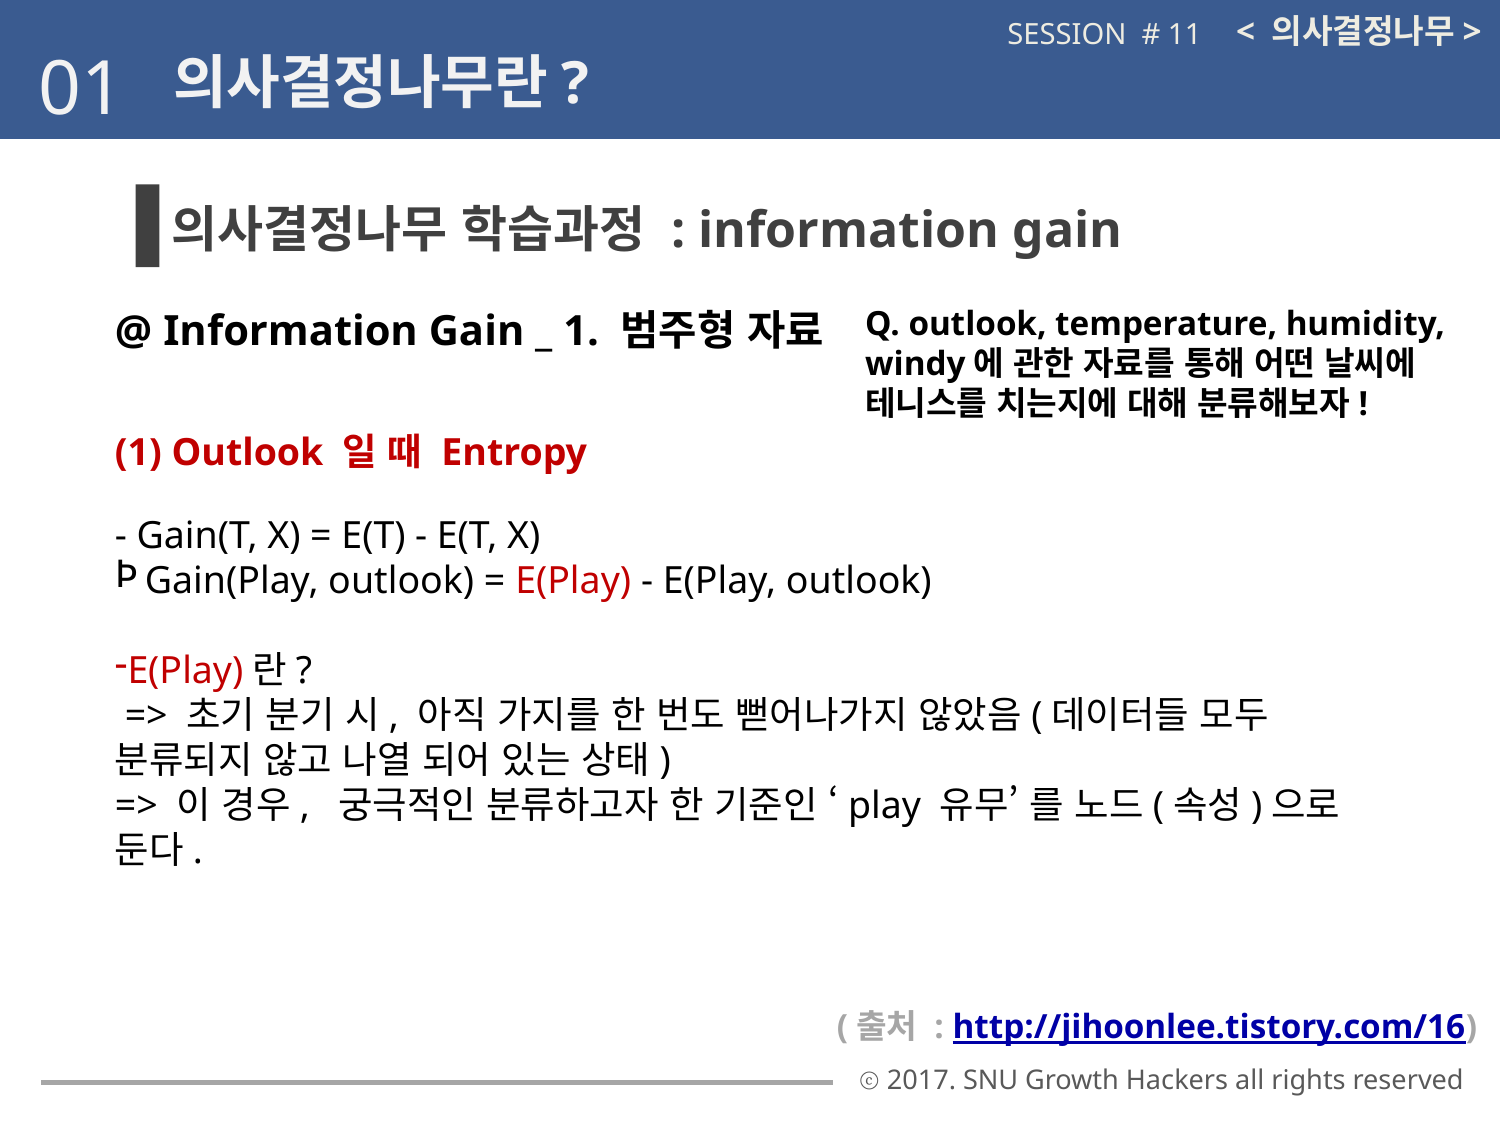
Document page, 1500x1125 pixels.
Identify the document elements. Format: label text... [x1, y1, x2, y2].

text_box 01 [24, 75, 140, 138]
text_box (1) Outlook 일 때 Entropy [100, 420, 703, 481]
text_box Q. outlook, temperature, humidity, windy에 관한 자료를 통해 어떤 날씨에 테니스를 치는지에 대해 분류해보자! [850, 294, 1483, 430]
text_box 의사결정나무란? [158, 75, 605, 123]
text_box (출처 : http://jihoonlee.tistory.com/16) [822, 998, 1492, 1098]
text_box @ Information Gain _ 1. 범주형 자료 [100, 296, 850, 361]
text_box [0, 0, 1500, 75]
text_box [0, 75, 1500, 139]
text_box 의사결정나무 학습과정 : information gain [156, 189, 1138, 265]
text_box ⓒ 2017. SNU Growth Hackers all rights reserved [844, 1055, 1495, 1103]
text_box - Gain(T, X) = E(T) - E(T, X) Gain(Play, outlook) = E(Play) - E(Play, outlook) E(Play)란? => 초기 분기 시, 아직 가지를 한 번도 뻗어나가지 않았음(데이터들 모두 분류되지 않고 나열 되어 있는 상태) => 이 경우, 궁극적인 분류하고자 한 기준인 ‘play 유무’ 를 노드(속성)으로 둔다. [100, 503, 1376, 924]
text_box [134, 182, 161, 269]
